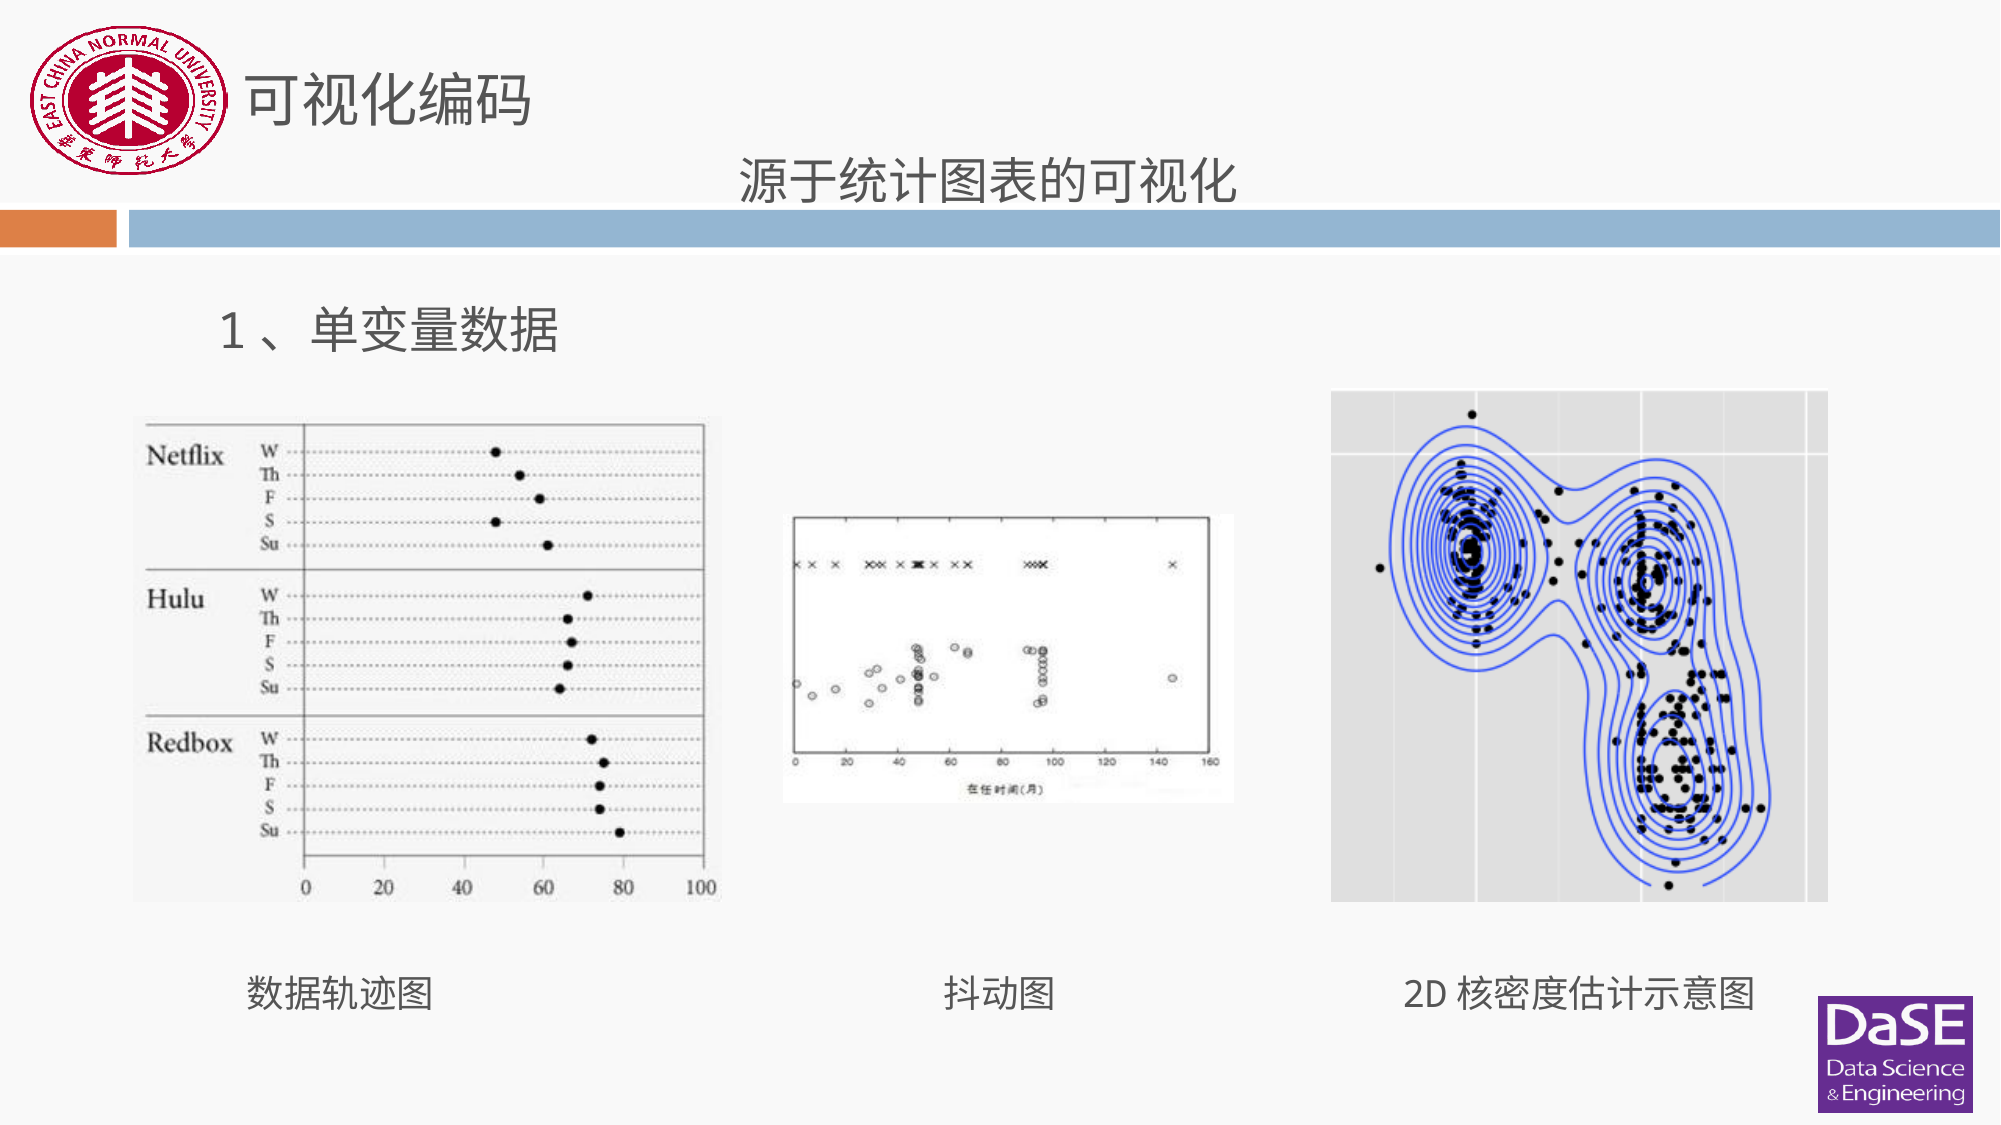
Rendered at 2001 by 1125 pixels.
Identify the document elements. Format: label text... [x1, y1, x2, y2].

picture [30, 26, 228, 175]
text_box 1、单变量数据 [202, 291, 575, 366]
text_box 源于统计图表的可视化 [723, 141, 1254, 217]
picture [1818, 996, 1973, 1113]
text_box 抖动图 [928, 962, 1072, 1022]
text_box 可视化编码 [228, 56, 550, 141]
picture [133, 416, 722, 902]
picture [1331, 388, 1828, 902]
picture [782, 514, 1234, 803]
text_box 2D核密度估计示意图 [1387, 962, 1772, 1022]
text_box 数据轨迹图 [231, 962, 450, 1022]
